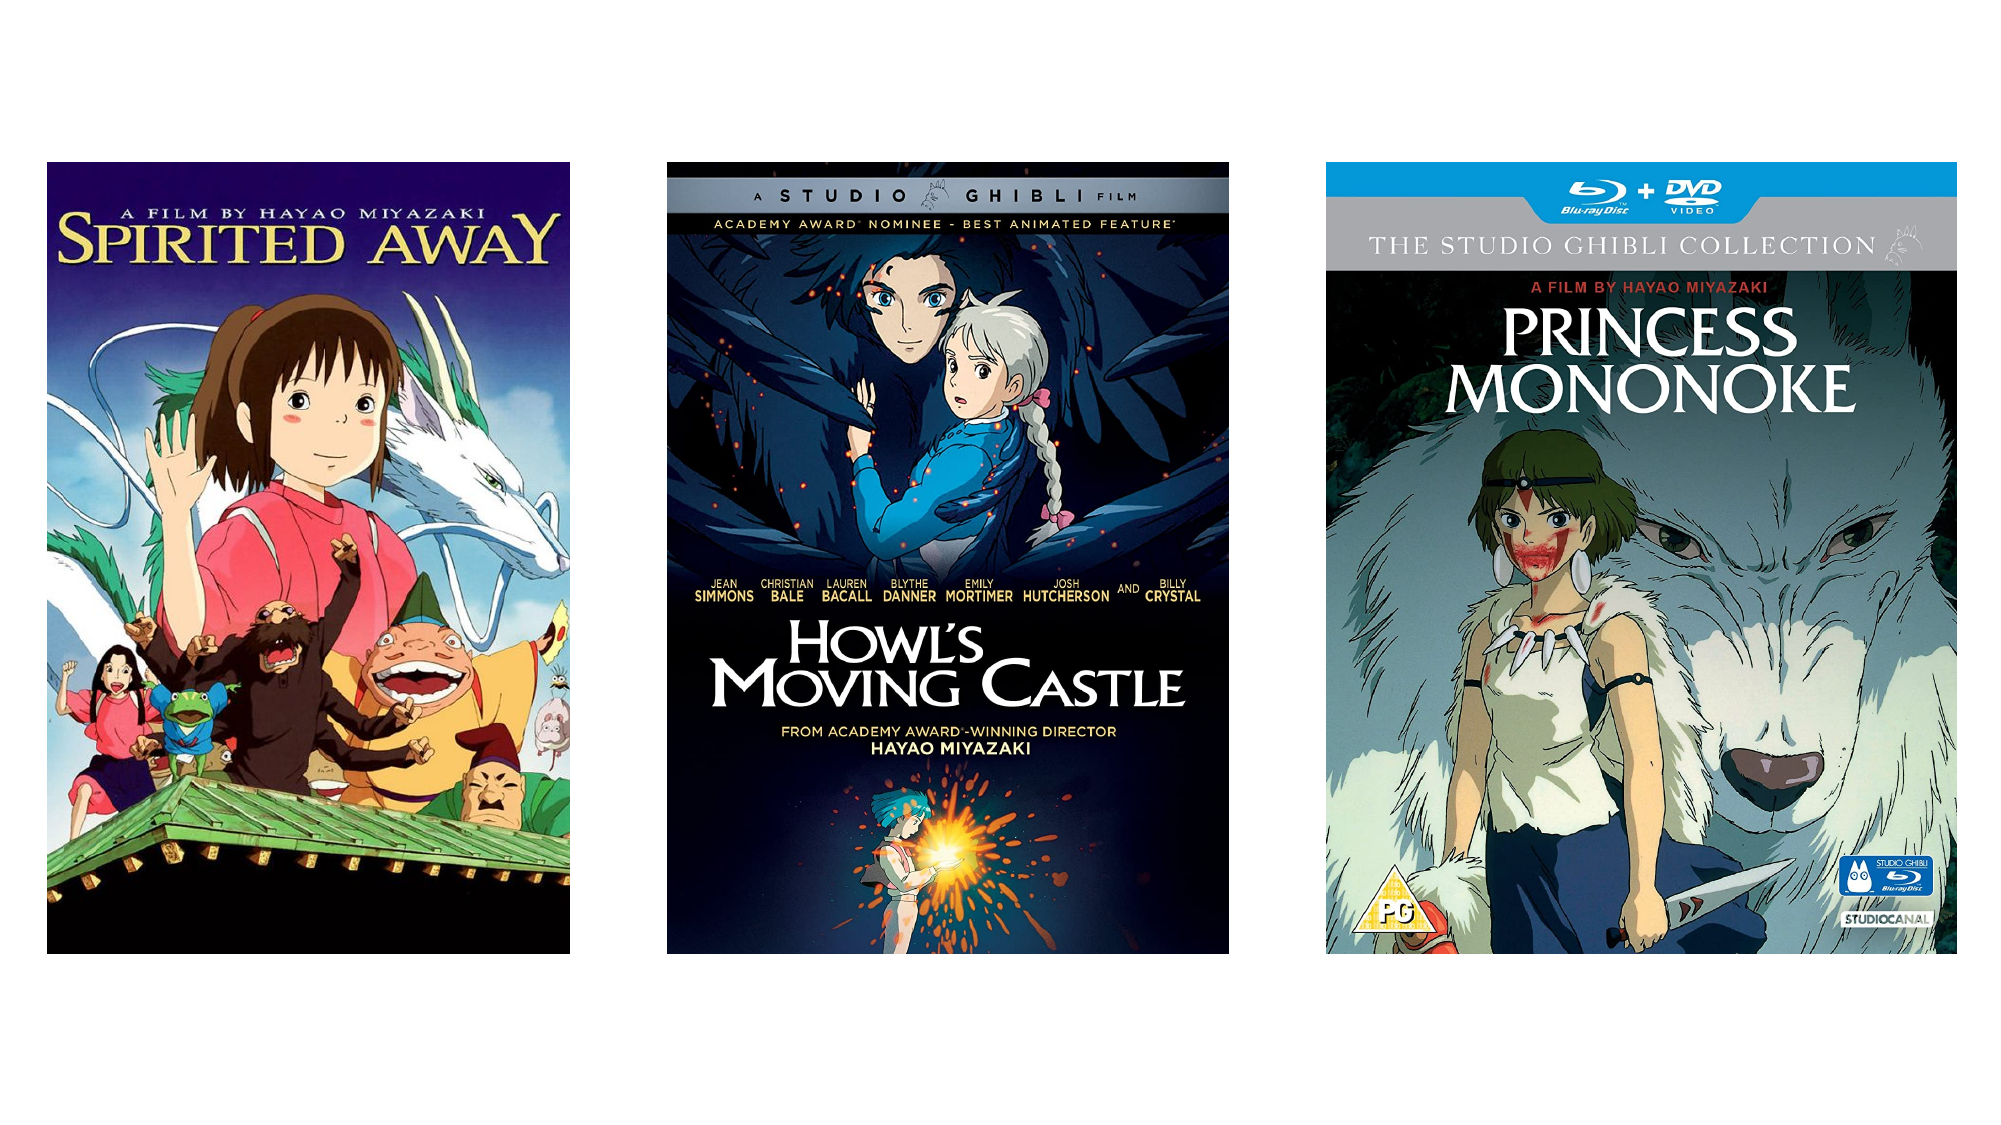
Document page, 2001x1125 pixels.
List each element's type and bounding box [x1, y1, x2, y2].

picture [1570, 182, 1605, 195]
picture [1586, 207, 1628, 215]
picture [1638, 184, 1654, 199]
picture [667, 162, 1229, 954]
picture [1602, 181, 1626, 203]
picture [1562, 207, 1581, 213]
picture [47, 162, 570, 954]
picture [1666, 180, 1722, 205]
picture [1326, 197, 1957, 954]
